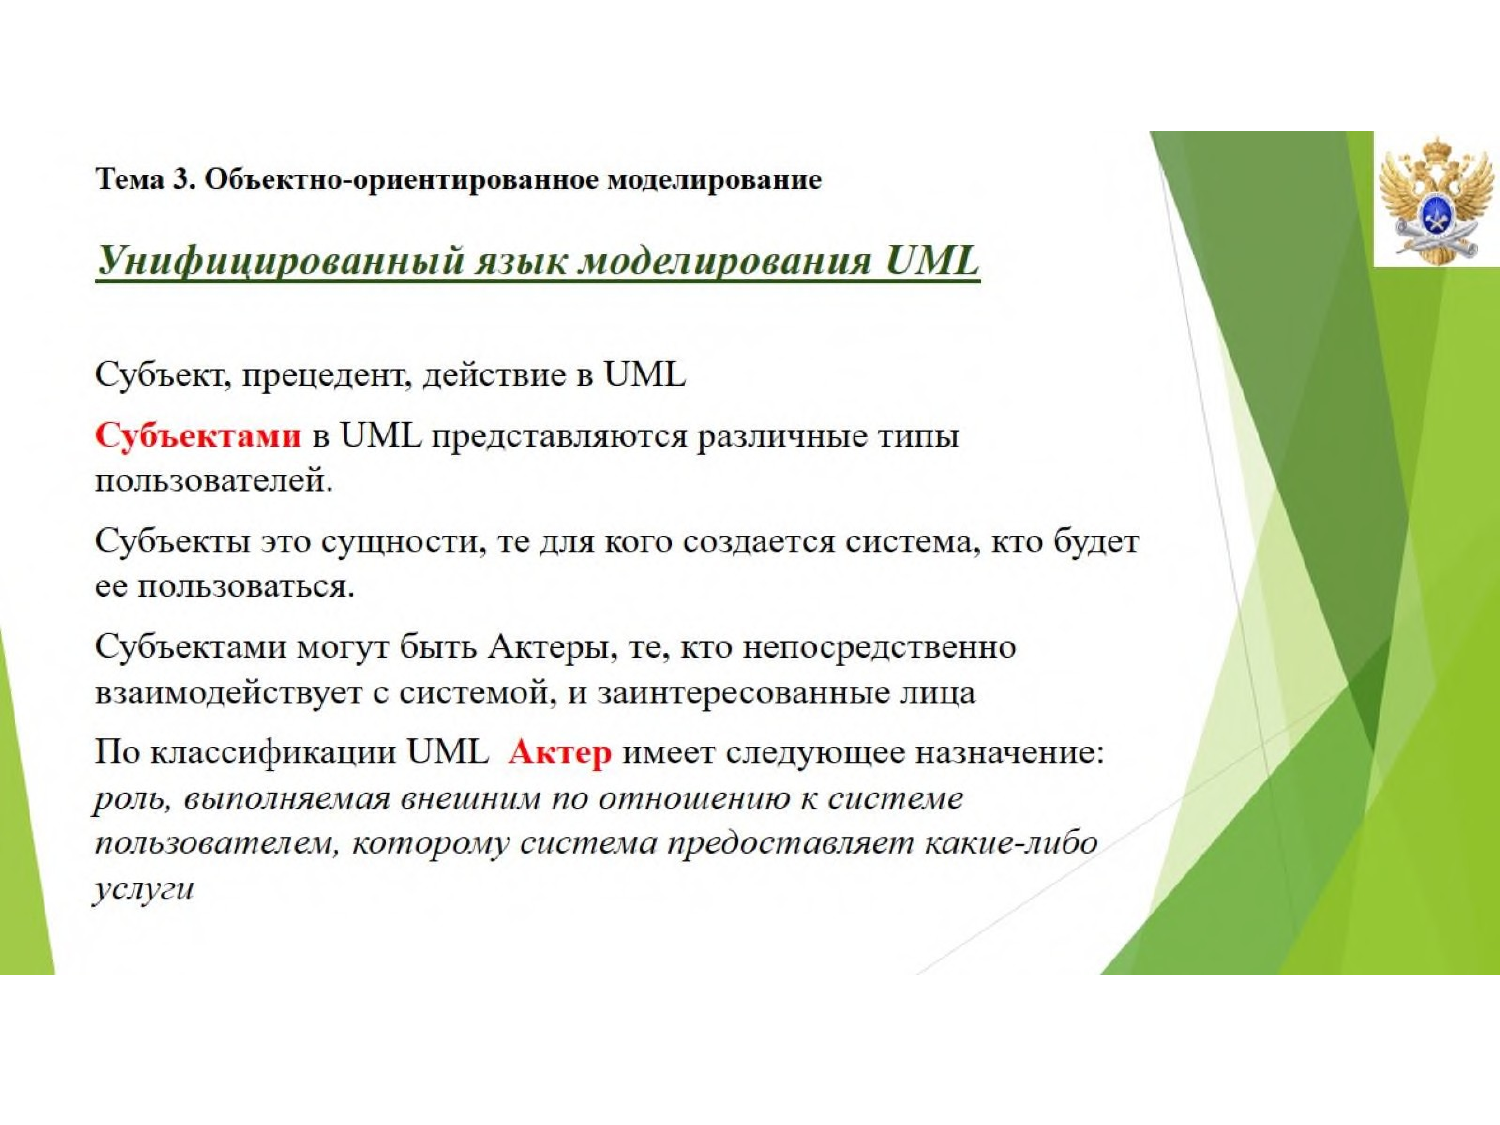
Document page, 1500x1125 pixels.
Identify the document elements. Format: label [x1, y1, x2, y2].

picture [0, 130, 1500, 976]
